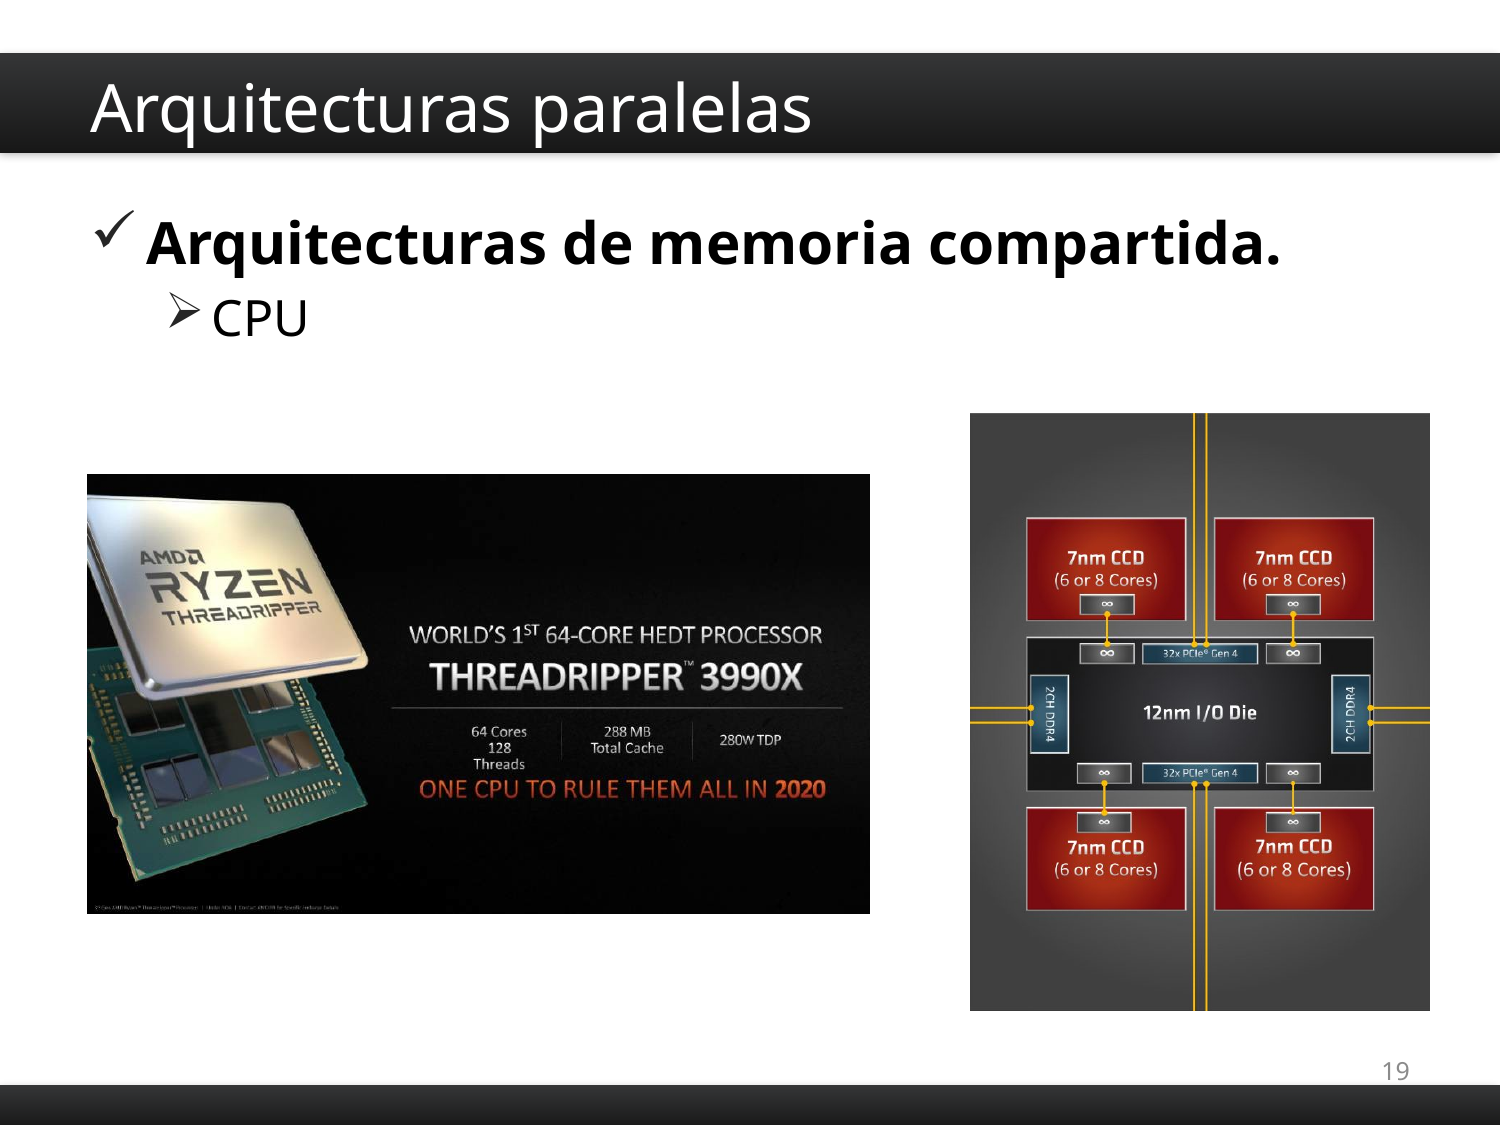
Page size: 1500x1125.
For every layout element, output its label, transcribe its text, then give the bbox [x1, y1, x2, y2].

picture [87, 473, 870, 914]
slide_number 19 [1074, 1042, 1425, 1103]
picture [969, 413, 1430, 1011]
title Arquitecturas paralelas [74, 58, 1426, 153]
list Arquitecturas de memoria compartida. CPU [74, 198, 1426, 1020]
